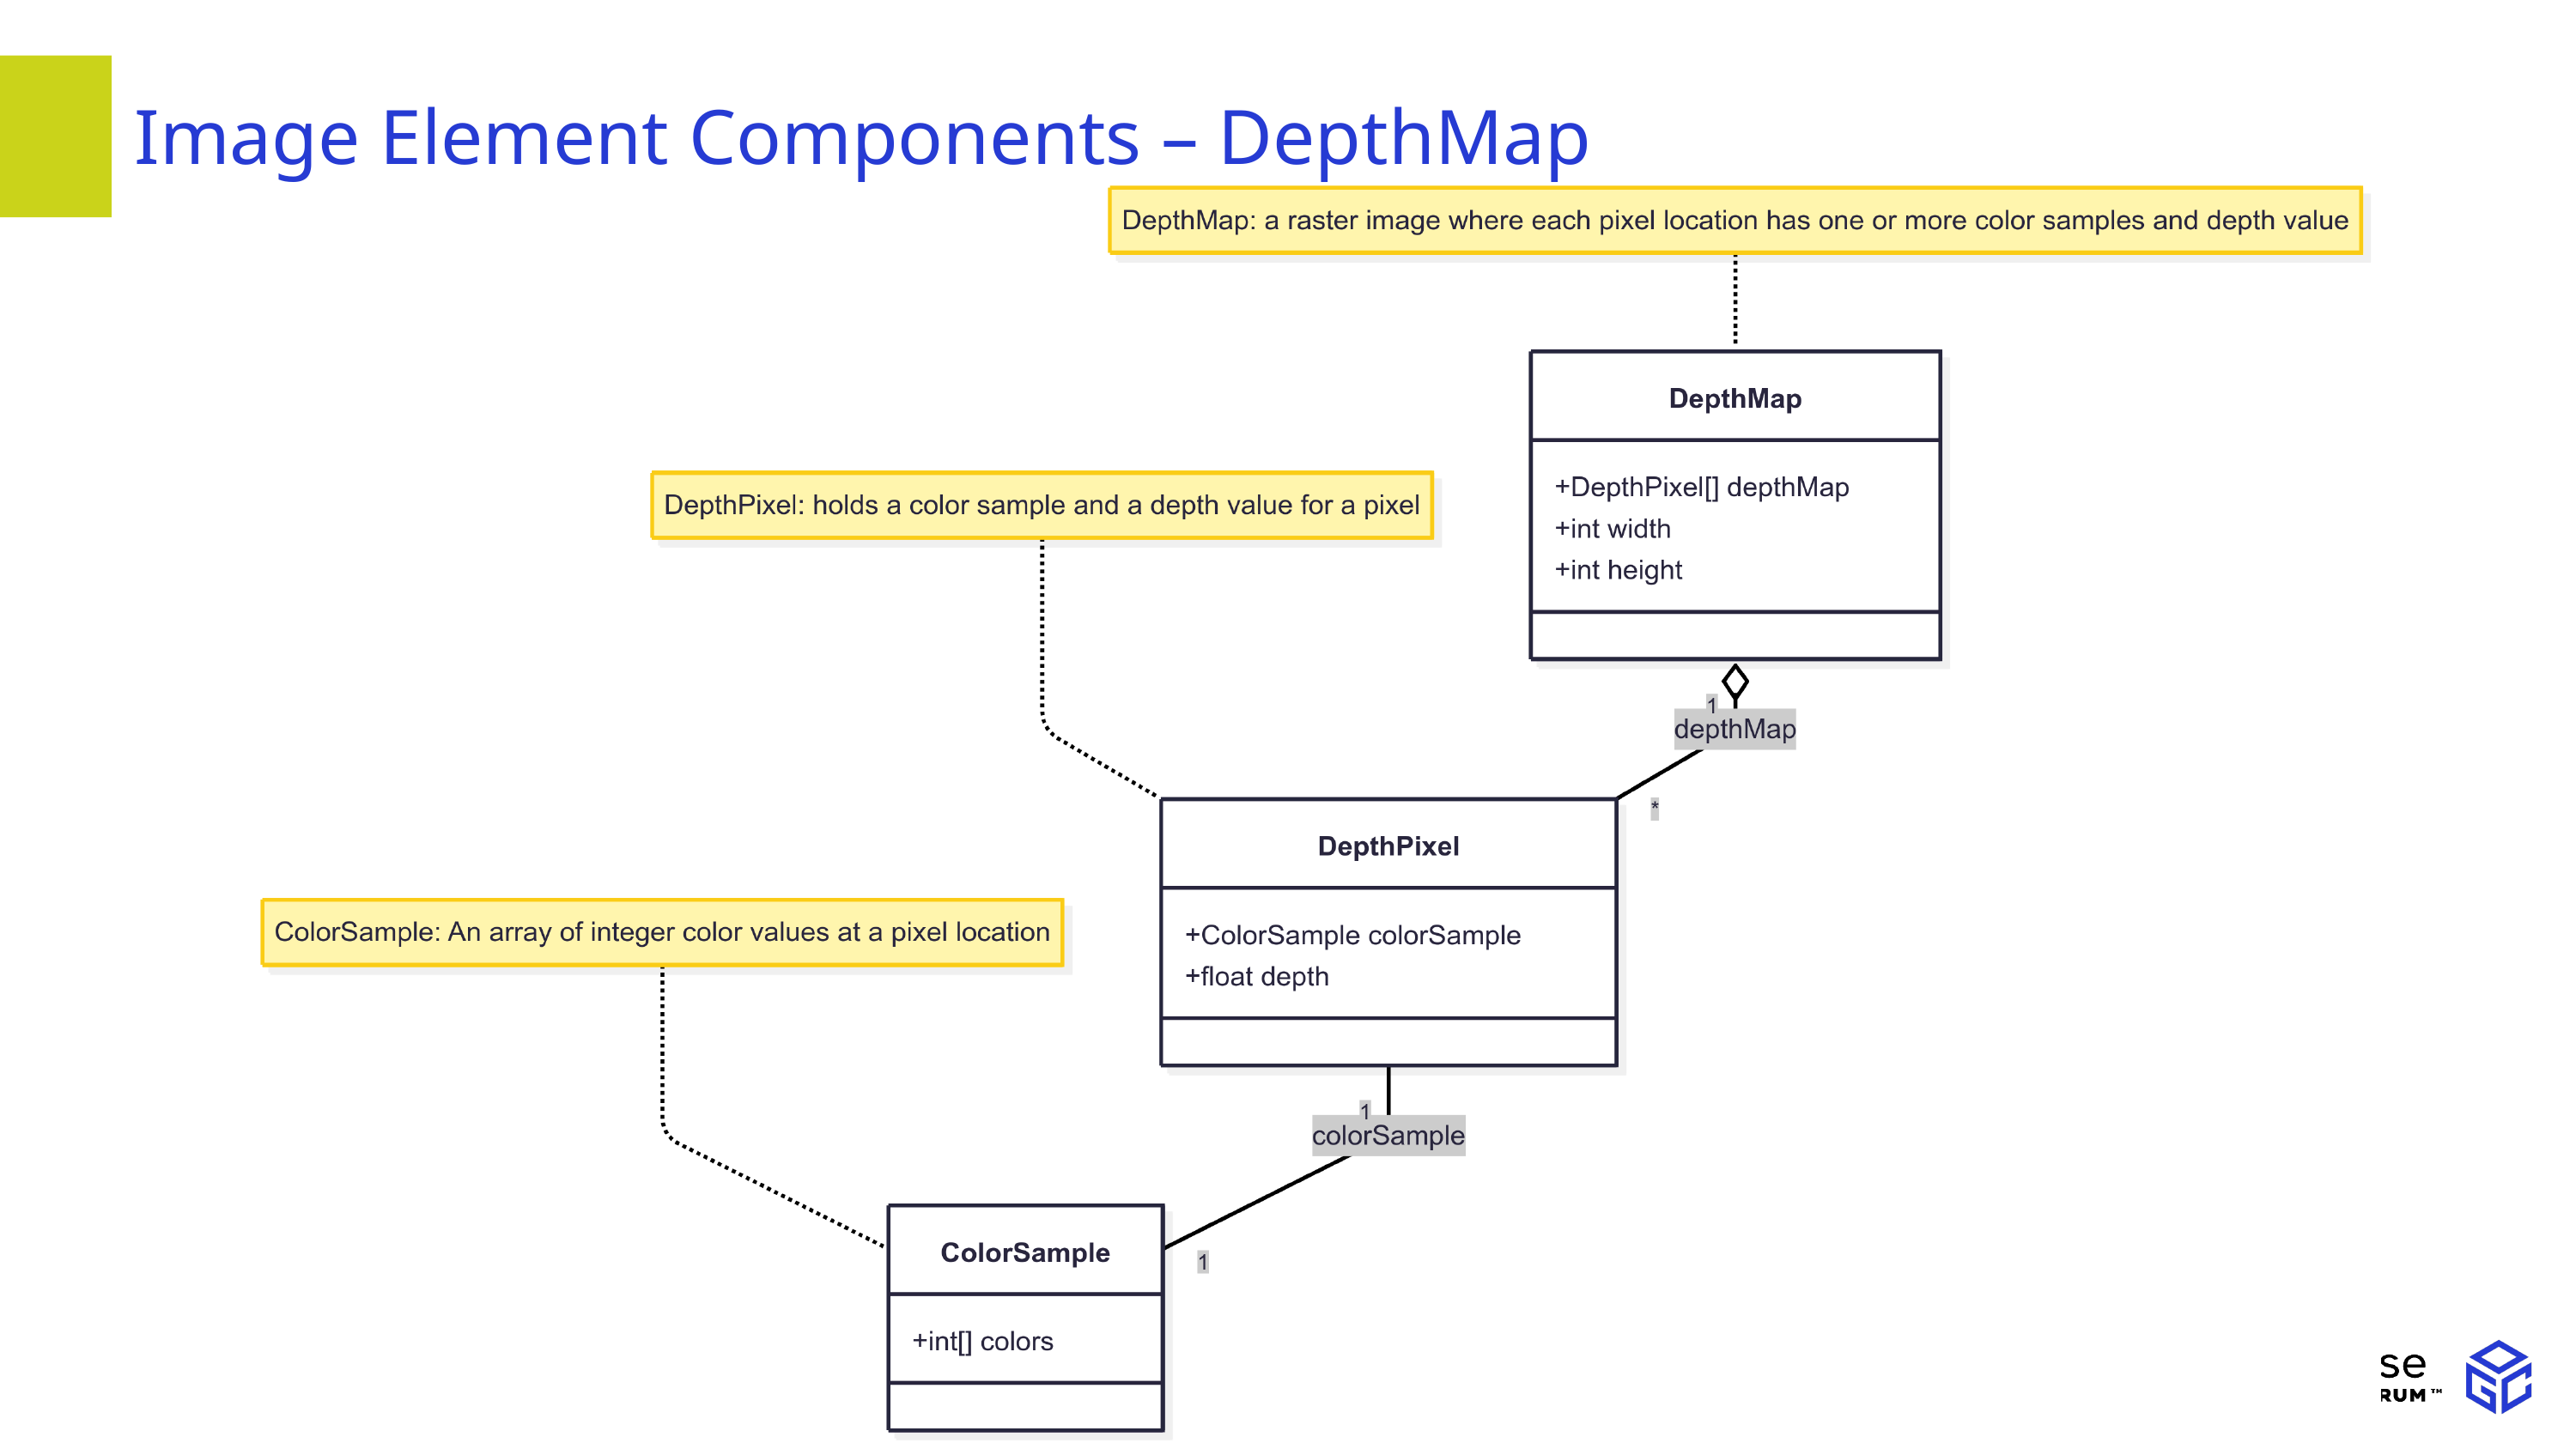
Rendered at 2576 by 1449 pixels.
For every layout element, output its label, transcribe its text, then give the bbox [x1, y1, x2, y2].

picture [246, 172, 2544, 1449]
title Image Element Components – DepthMap [121, 78, 2457, 208]
